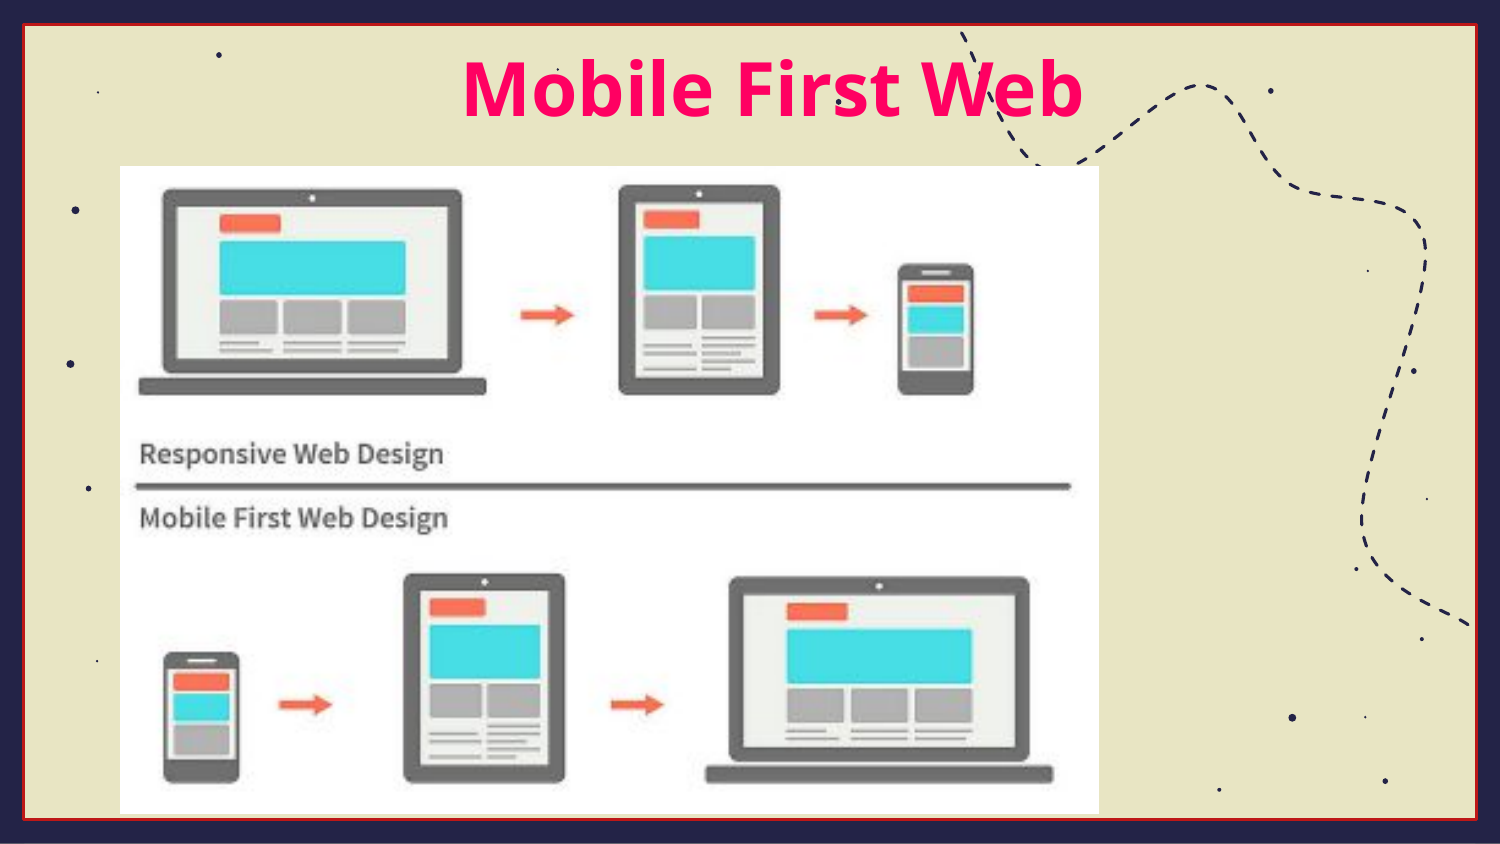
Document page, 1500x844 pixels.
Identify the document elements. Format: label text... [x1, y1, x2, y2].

picture [120, 165, 1100, 815]
text_box Mobile First Web [64, 33, 1482, 139]
